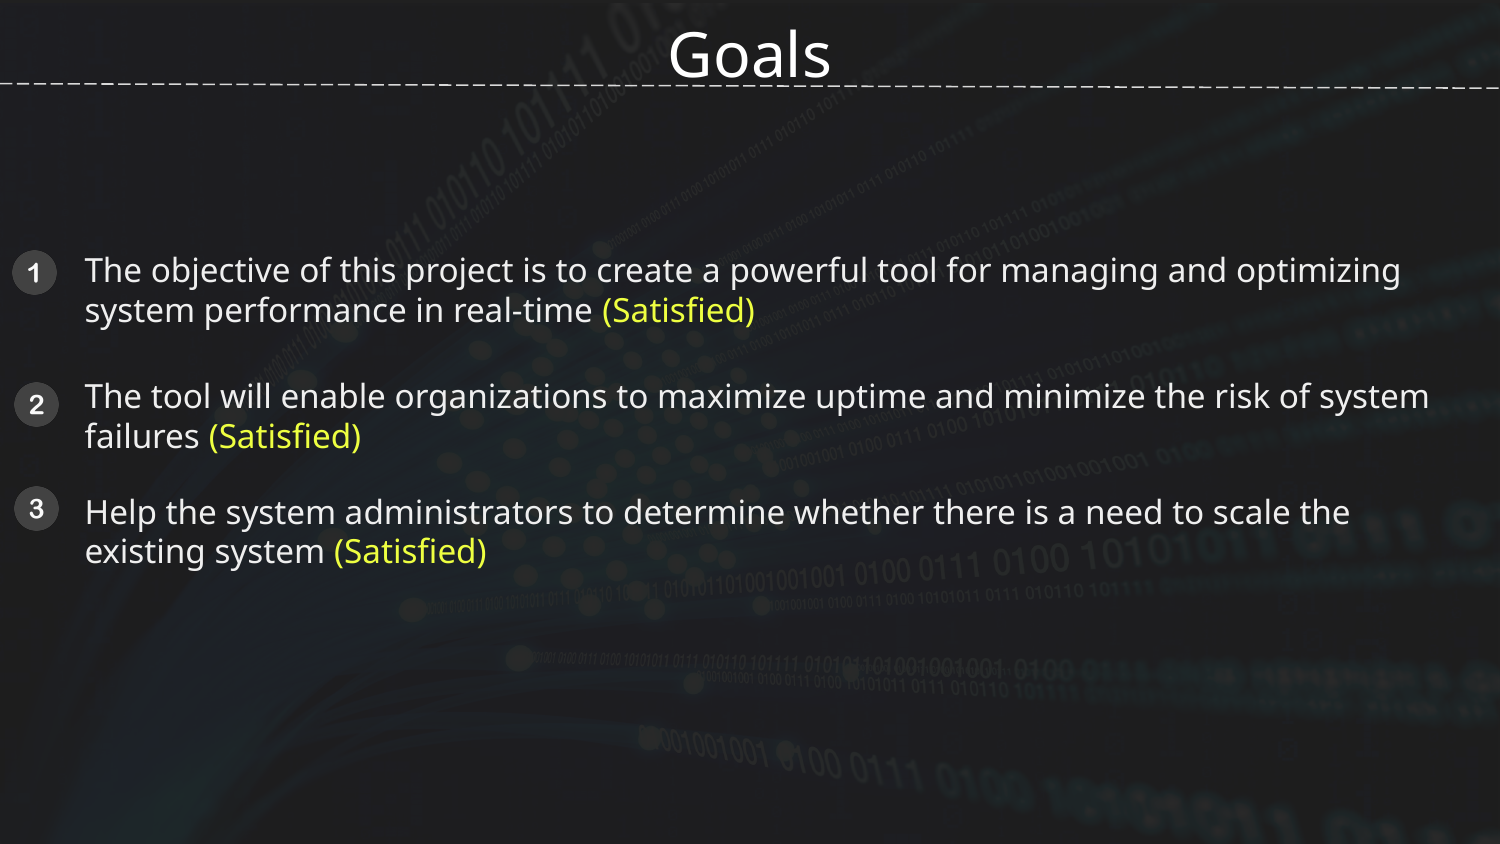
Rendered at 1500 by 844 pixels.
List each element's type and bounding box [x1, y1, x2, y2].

picture [0, 89, 1500, 844]
text_box [0, 83, 1500, 89]
picture [0, 2, 1500, 83]
